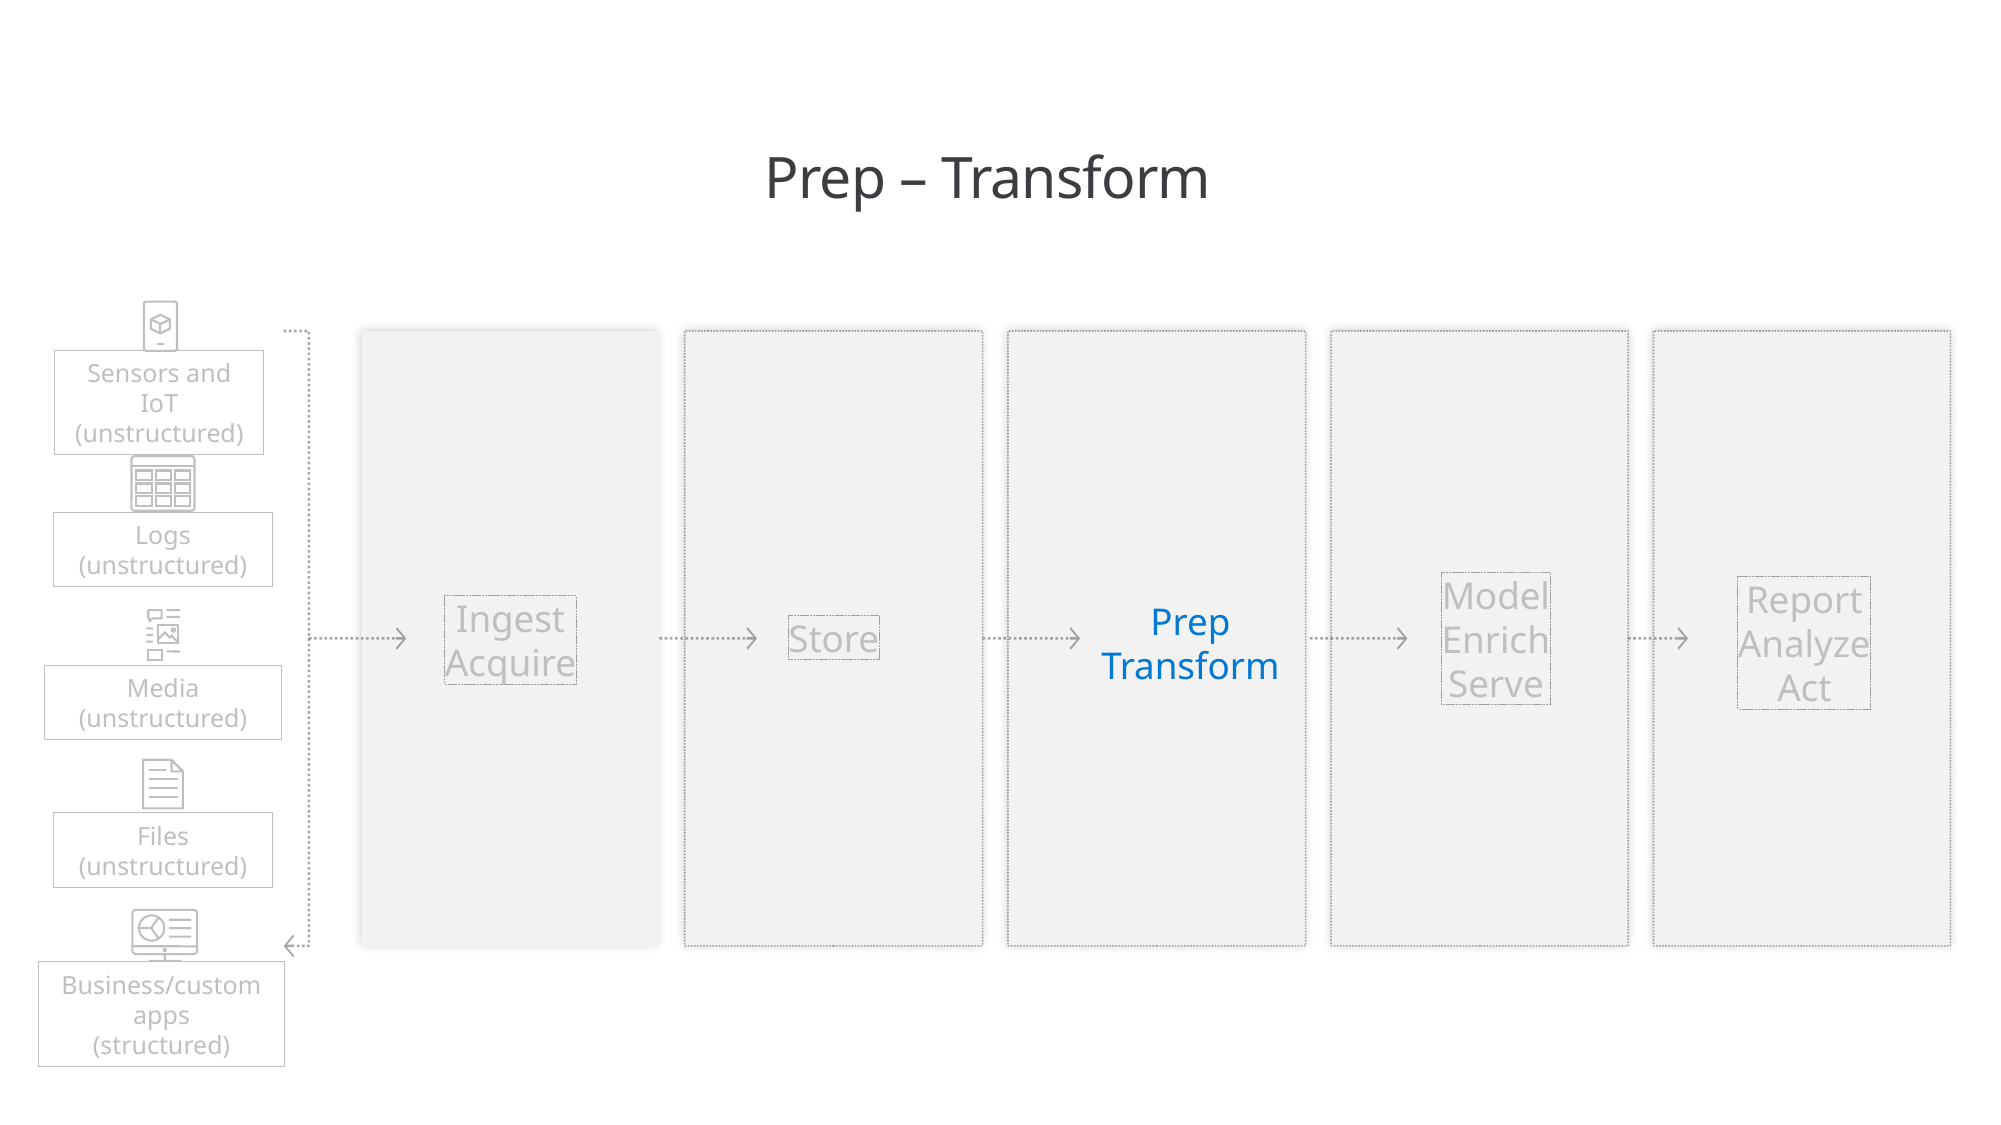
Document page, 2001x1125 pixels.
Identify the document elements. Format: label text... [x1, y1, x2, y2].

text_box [44, 609, 282, 741]
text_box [53, 455, 273, 588]
text_box Ingest Acquire [444, 595, 577, 685]
text_box Model Enrich Serve [1441, 572, 1551, 705]
text_box [1007, 330, 1306, 947]
text_box Prep Transform [1101, 598, 1280, 687]
title Prep – Transform [96, 134, 1904, 226]
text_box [53, 759, 273, 889]
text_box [38, 909, 285, 1069]
text_box [1330, 330, 1629, 947]
text_box [361, 330, 660, 947]
text_box [283, 330, 310, 958]
text_box Report Analyze Act [1737, 576, 1871, 710]
text_box [684, 330, 983, 947]
text_box Store [788, 615, 880, 660]
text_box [54, 301, 265, 427]
text_box [1653, 330, 1951, 947]
